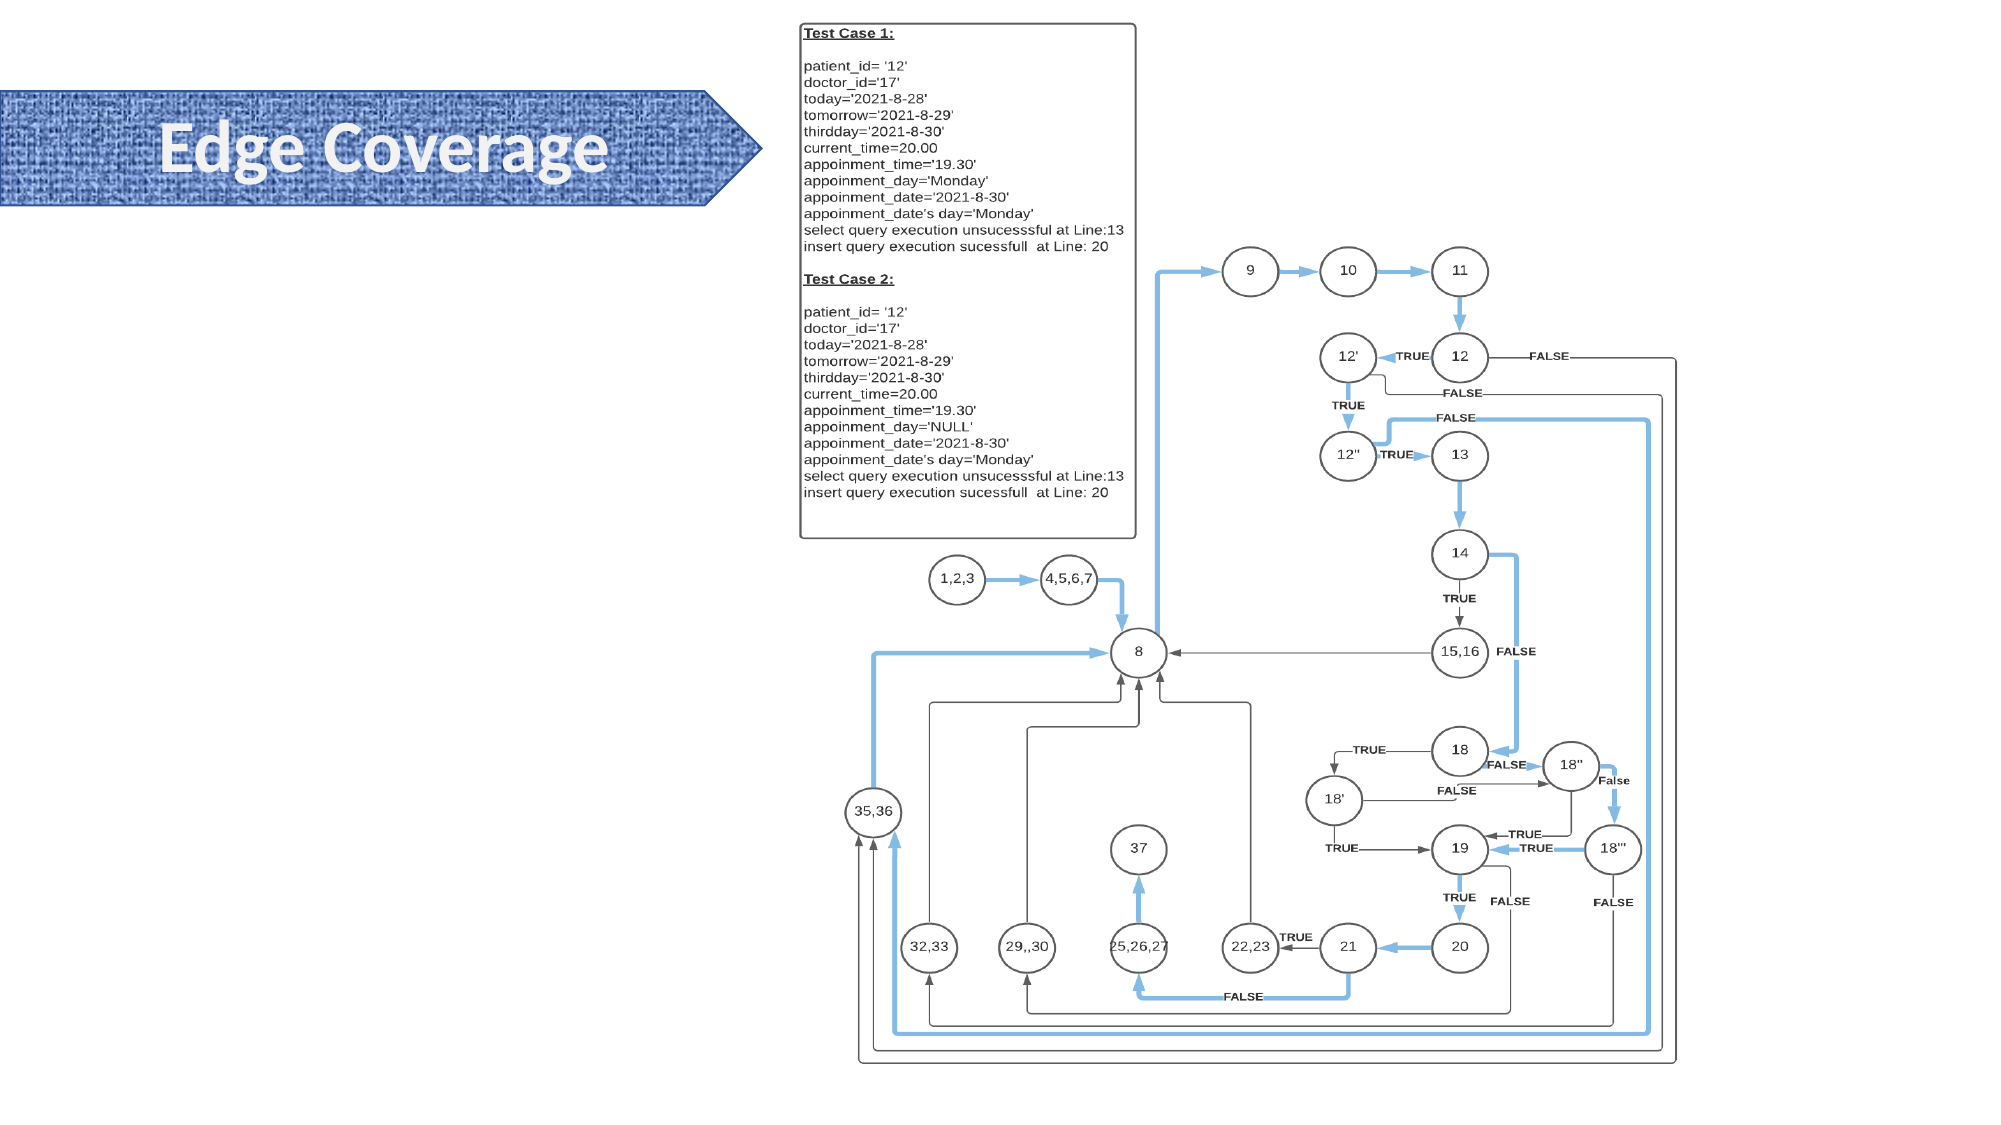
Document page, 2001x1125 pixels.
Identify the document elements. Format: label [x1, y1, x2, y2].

picture [772, 0, 1705, 1088]
text_box [0, 91, 762, 206]
